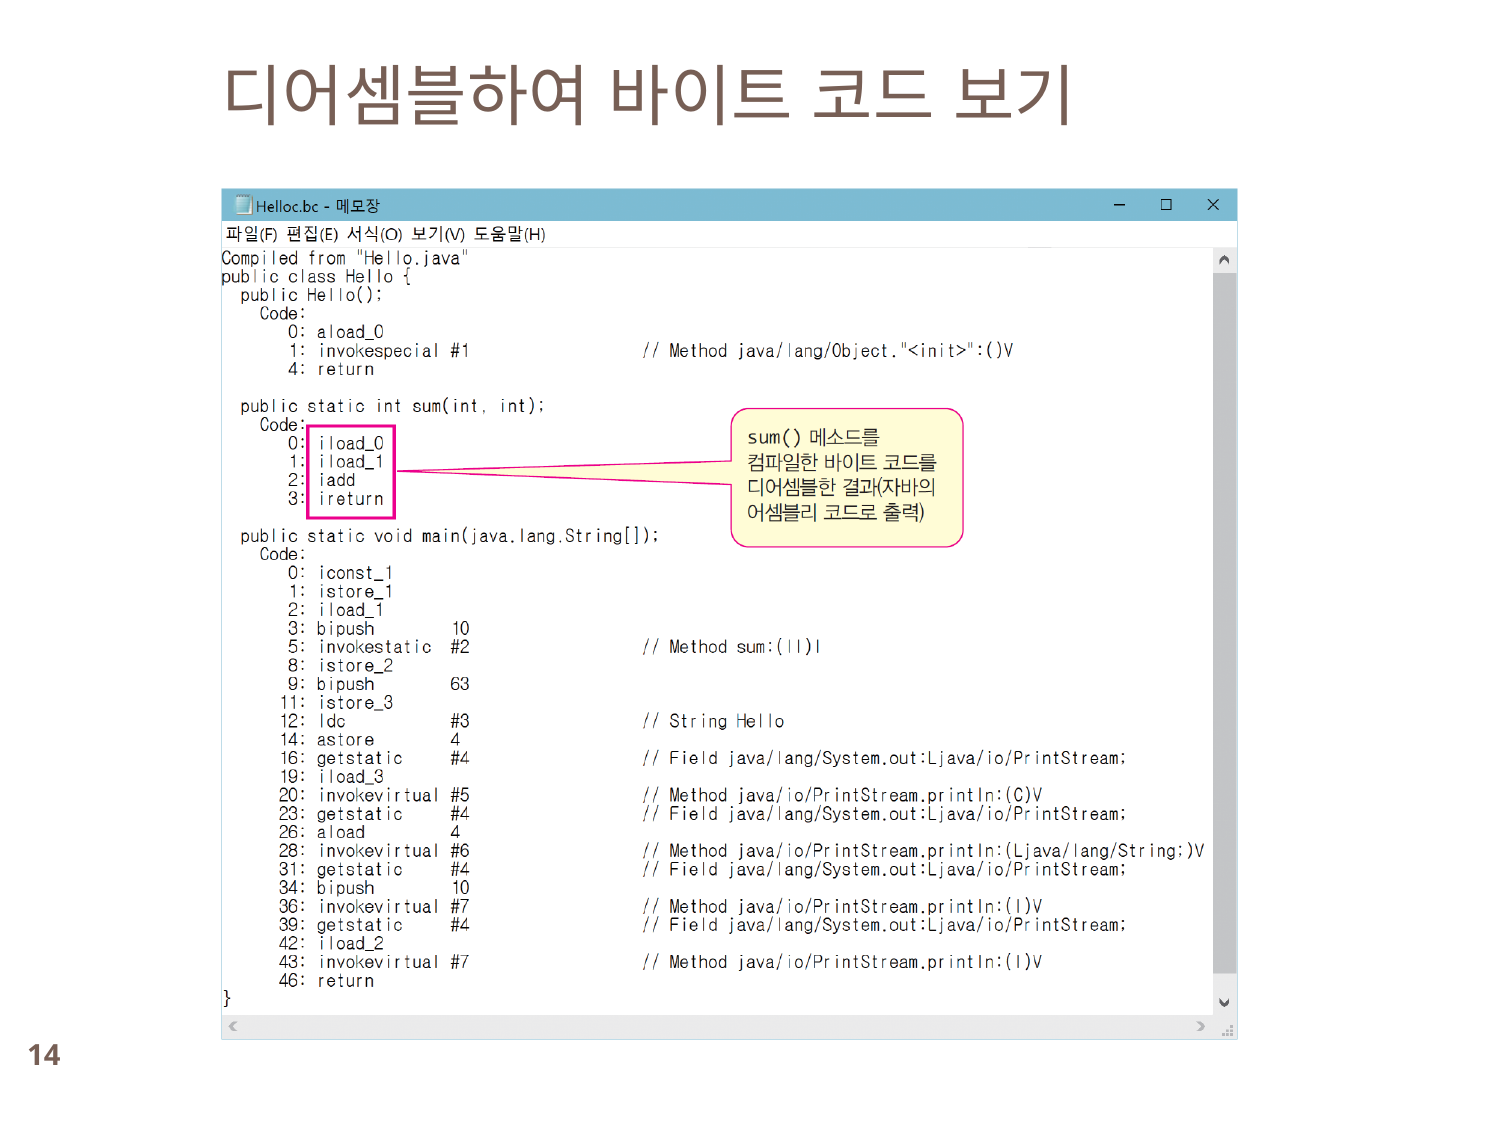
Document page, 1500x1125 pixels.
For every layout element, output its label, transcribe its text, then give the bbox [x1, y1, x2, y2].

picture [218, 184, 1242, 1043]
title 디어셈블하여 바이트 코드 보기 [206, 37, 1302, 149]
slide_number 14 [0, 1025, 88, 1088]
